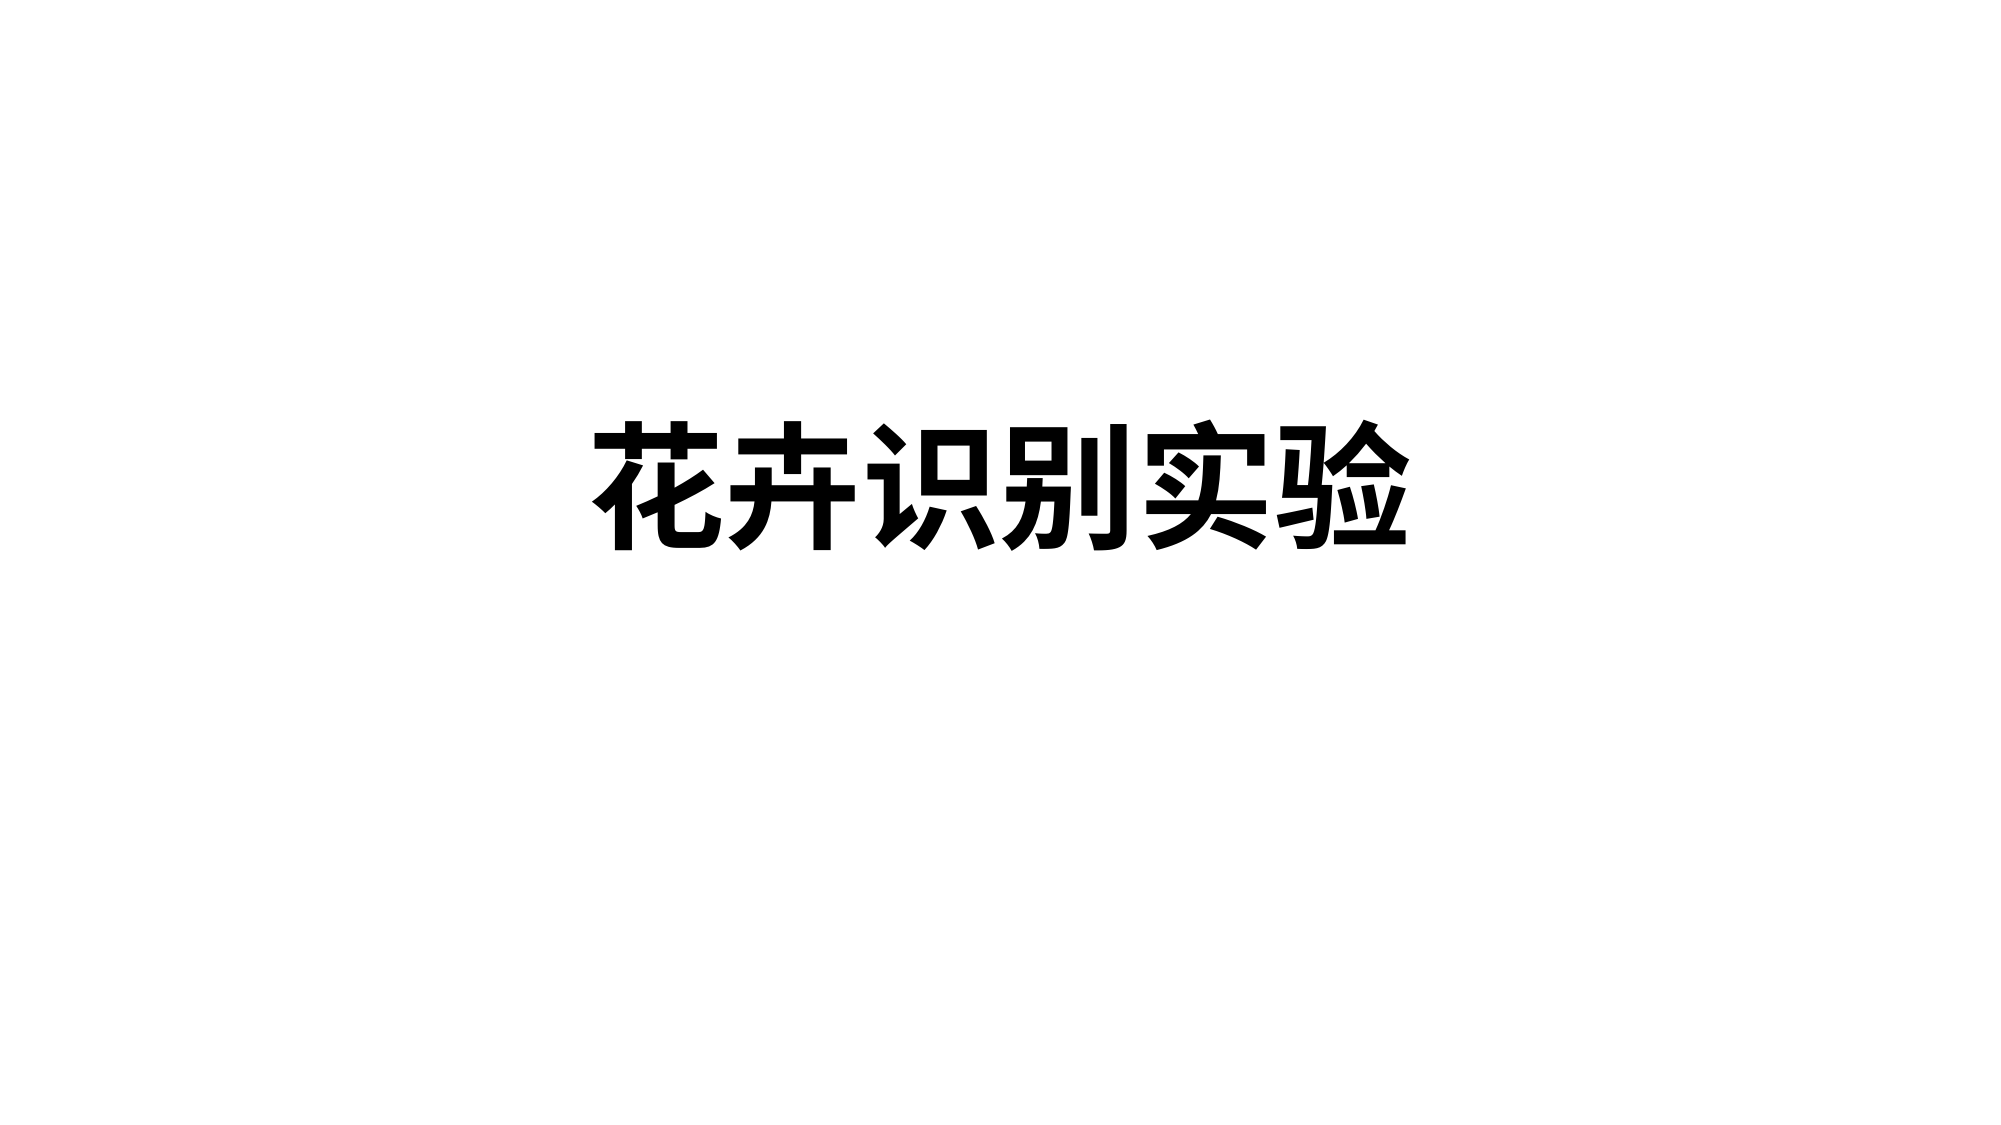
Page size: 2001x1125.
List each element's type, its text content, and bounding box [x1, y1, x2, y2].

title 花卉识别实验 [249, 184, 1750, 576]
